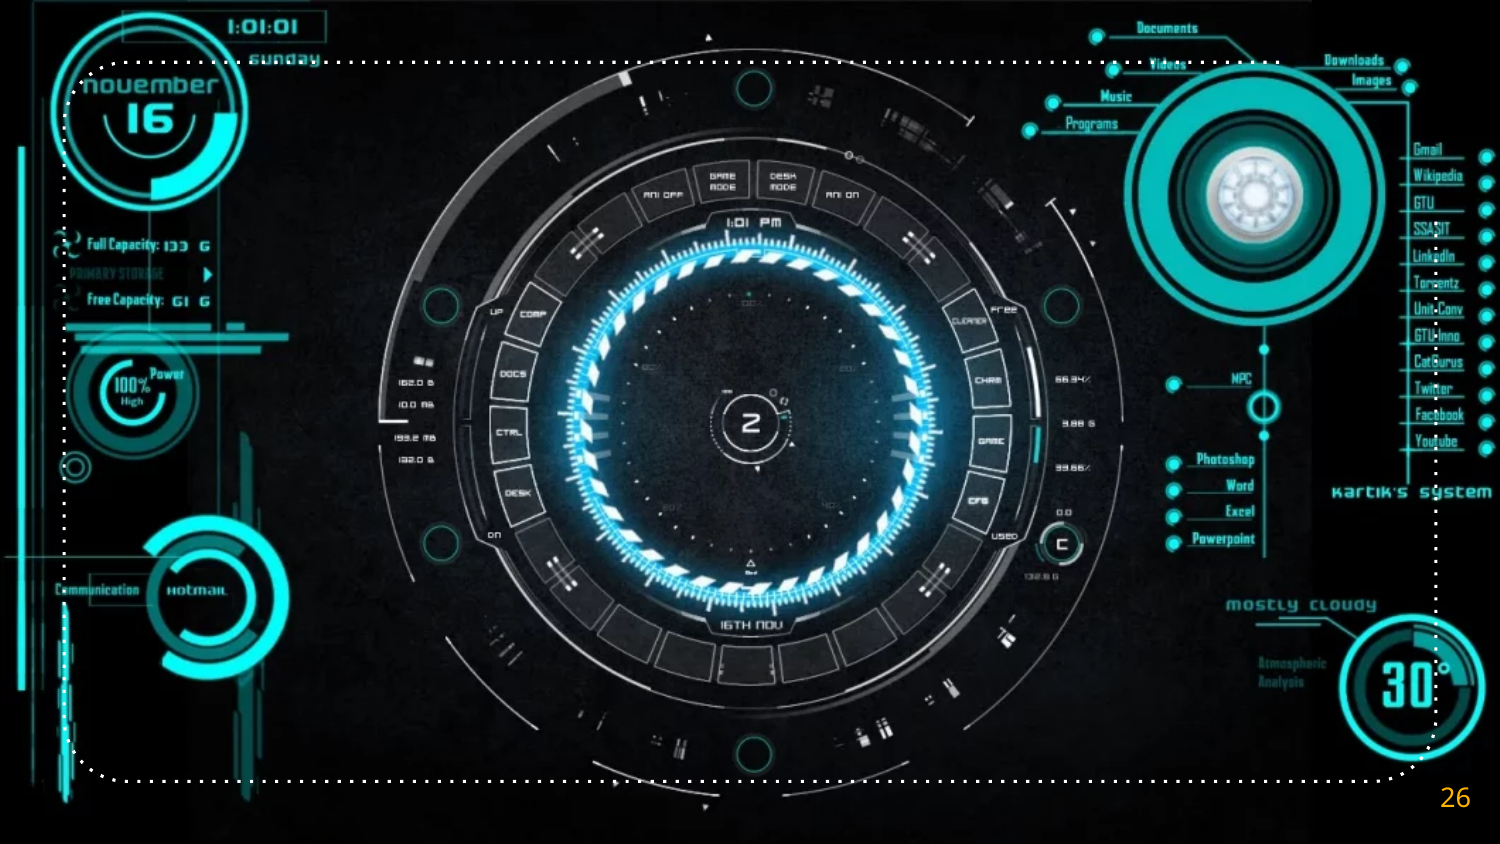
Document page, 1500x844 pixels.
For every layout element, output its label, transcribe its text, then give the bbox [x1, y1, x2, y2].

slide_number ‹#› [1411, 753, 1500, 844]
picture [0, 0, 1500, 844]
